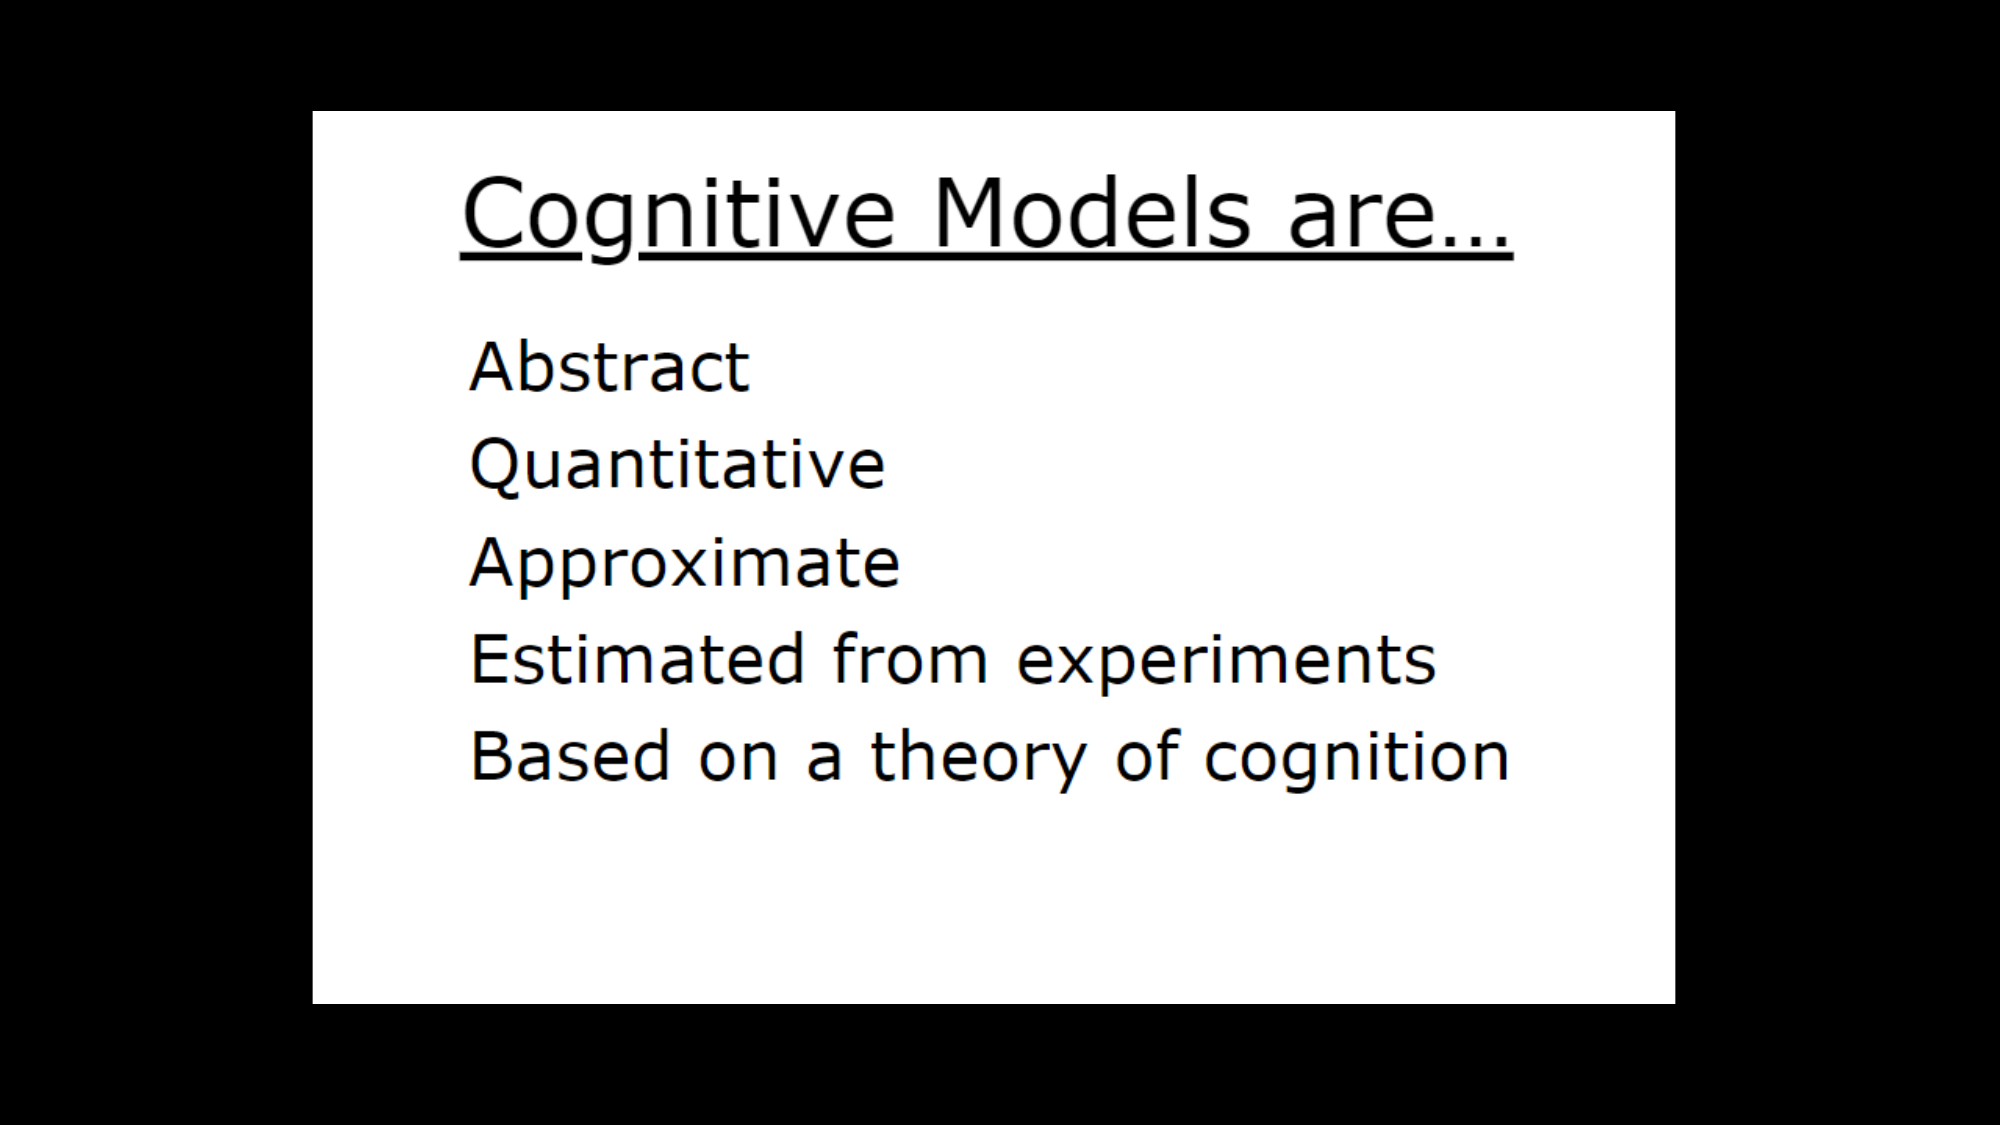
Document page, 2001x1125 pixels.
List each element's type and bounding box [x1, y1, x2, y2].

picture [312, 111, 1676, 1004]
